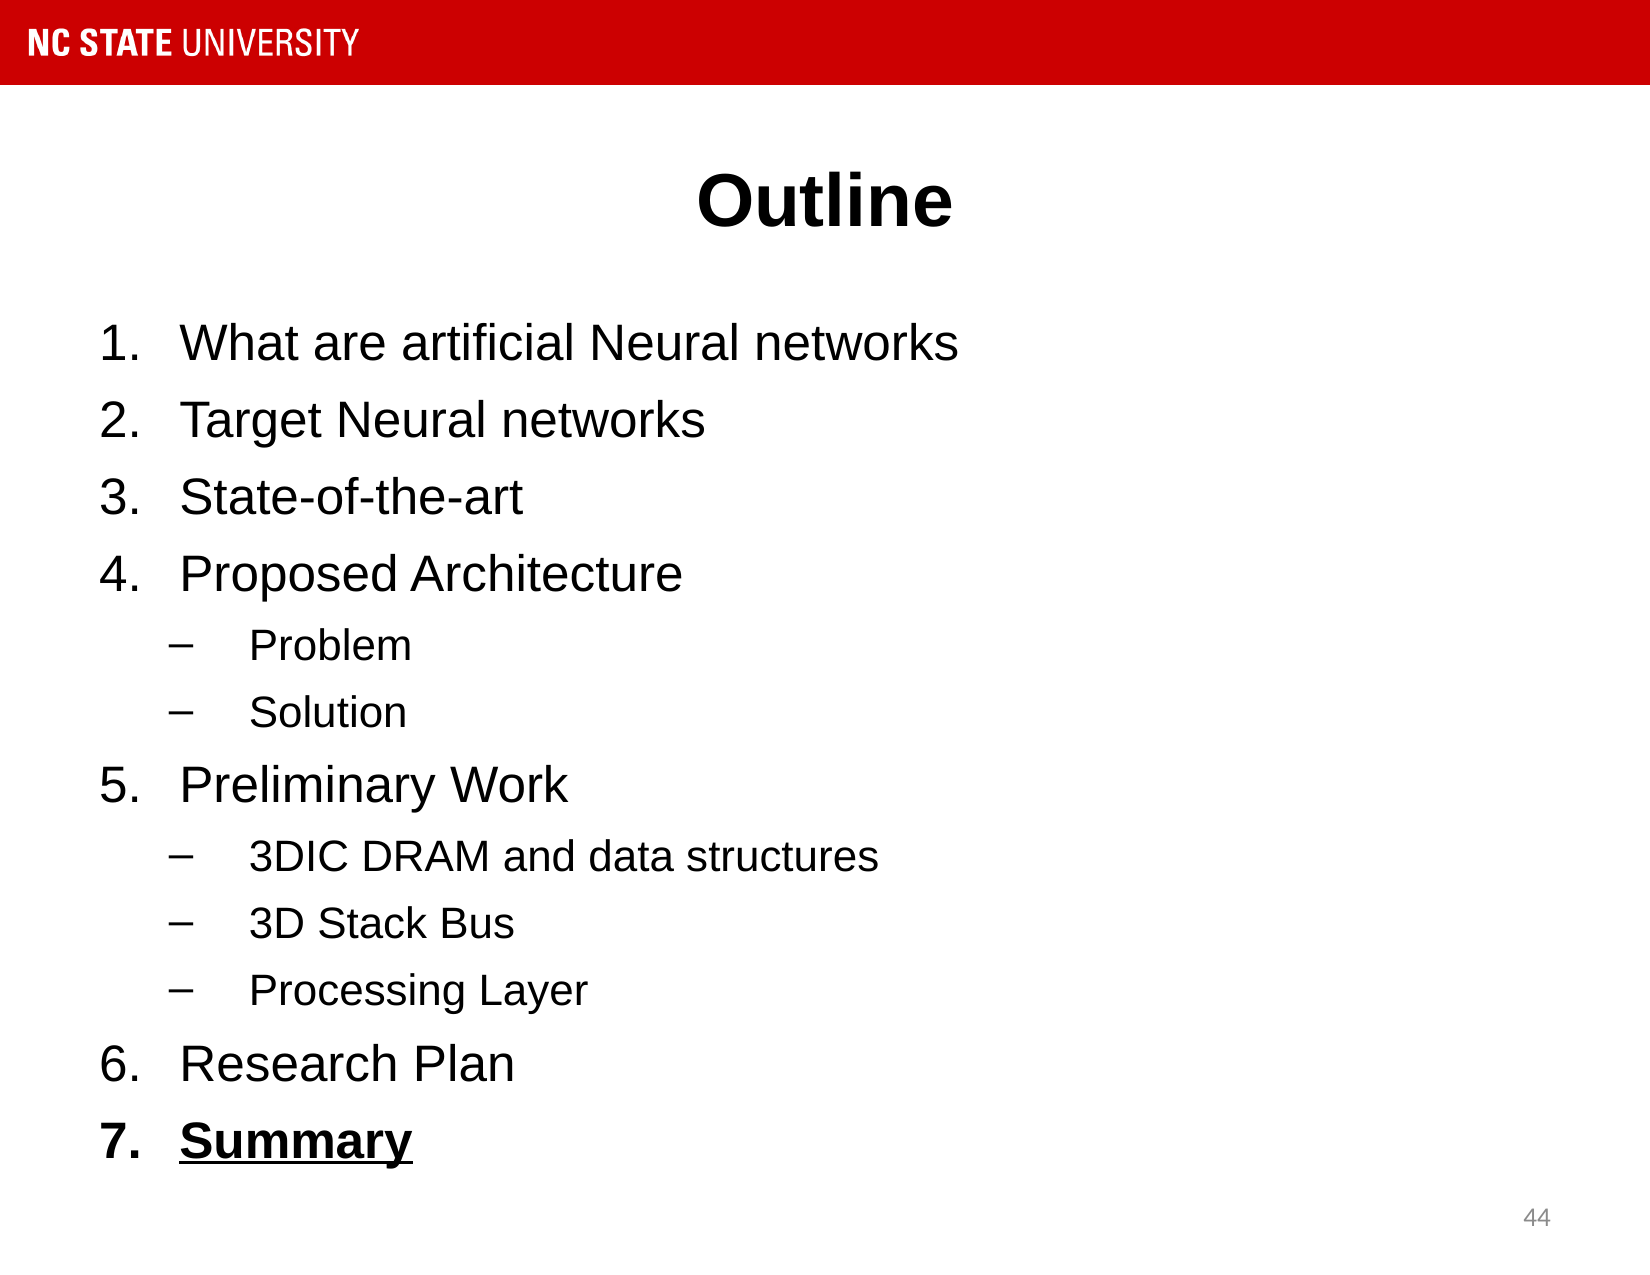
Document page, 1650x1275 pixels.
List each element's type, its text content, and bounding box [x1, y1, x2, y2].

title Outline [82, 97, 1568, 296]
list What are artificial Neural networks Target Neural networks State-of-the-art Proposed Architecture Problem Solution Preliminary Work 3DIC DRAM and data structures 3D Stack Bus Processing Layer Research Plan Summary [82, 300, 1568, 1182]
slide_number 44 [1182, 1181, 1568, 1250]
picture [0, 0, 1650, 85]
